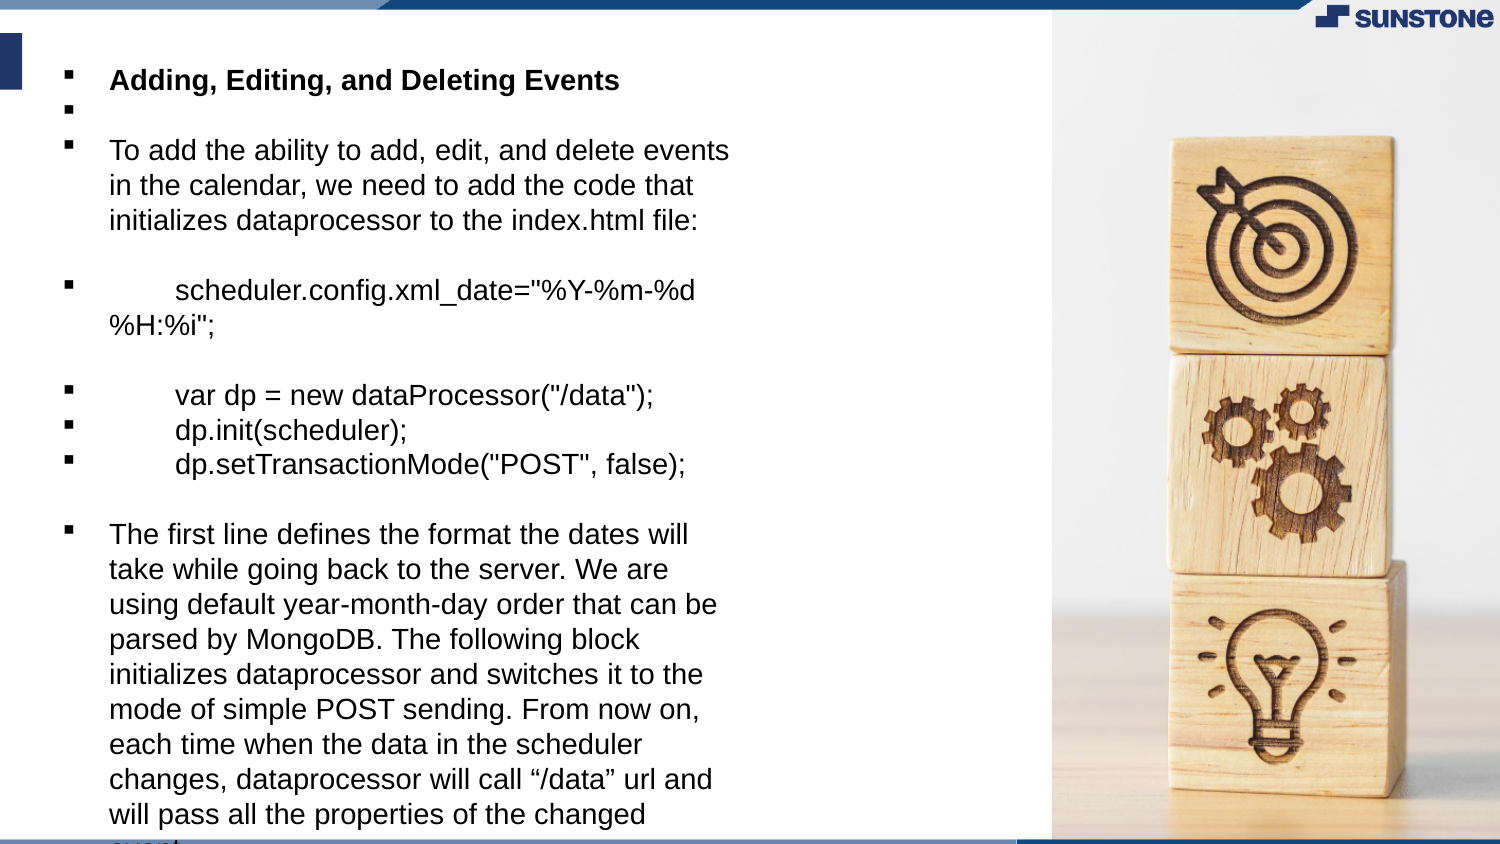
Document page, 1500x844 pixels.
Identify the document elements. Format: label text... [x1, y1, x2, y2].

list Adding, Editing, and Deleting Events To add the ability to add, edit, and delete events in the calendar, we need to add the code that initializes dataprocessor to the index.html file: scheduler.config.xml_date="%Y-%m-%d %H:%i"; var dp = new dataProcessor("/data"); dp.init(scheduler); dp.setTransactionMode("POST", false); The first line defines the format the dates will take while going back to the server. We are using default year-month-day order that can be parsed by MongoDB. The following block initializes dataprocessor and switches it to the mode of simple POST sending. From now on, each time when the data in the scheduler changes, dataprocessor will call “/data” url and will pass all the properties of the changed event. [46, 53, 748, 406]
picture [0, 0, 1500, 844]
